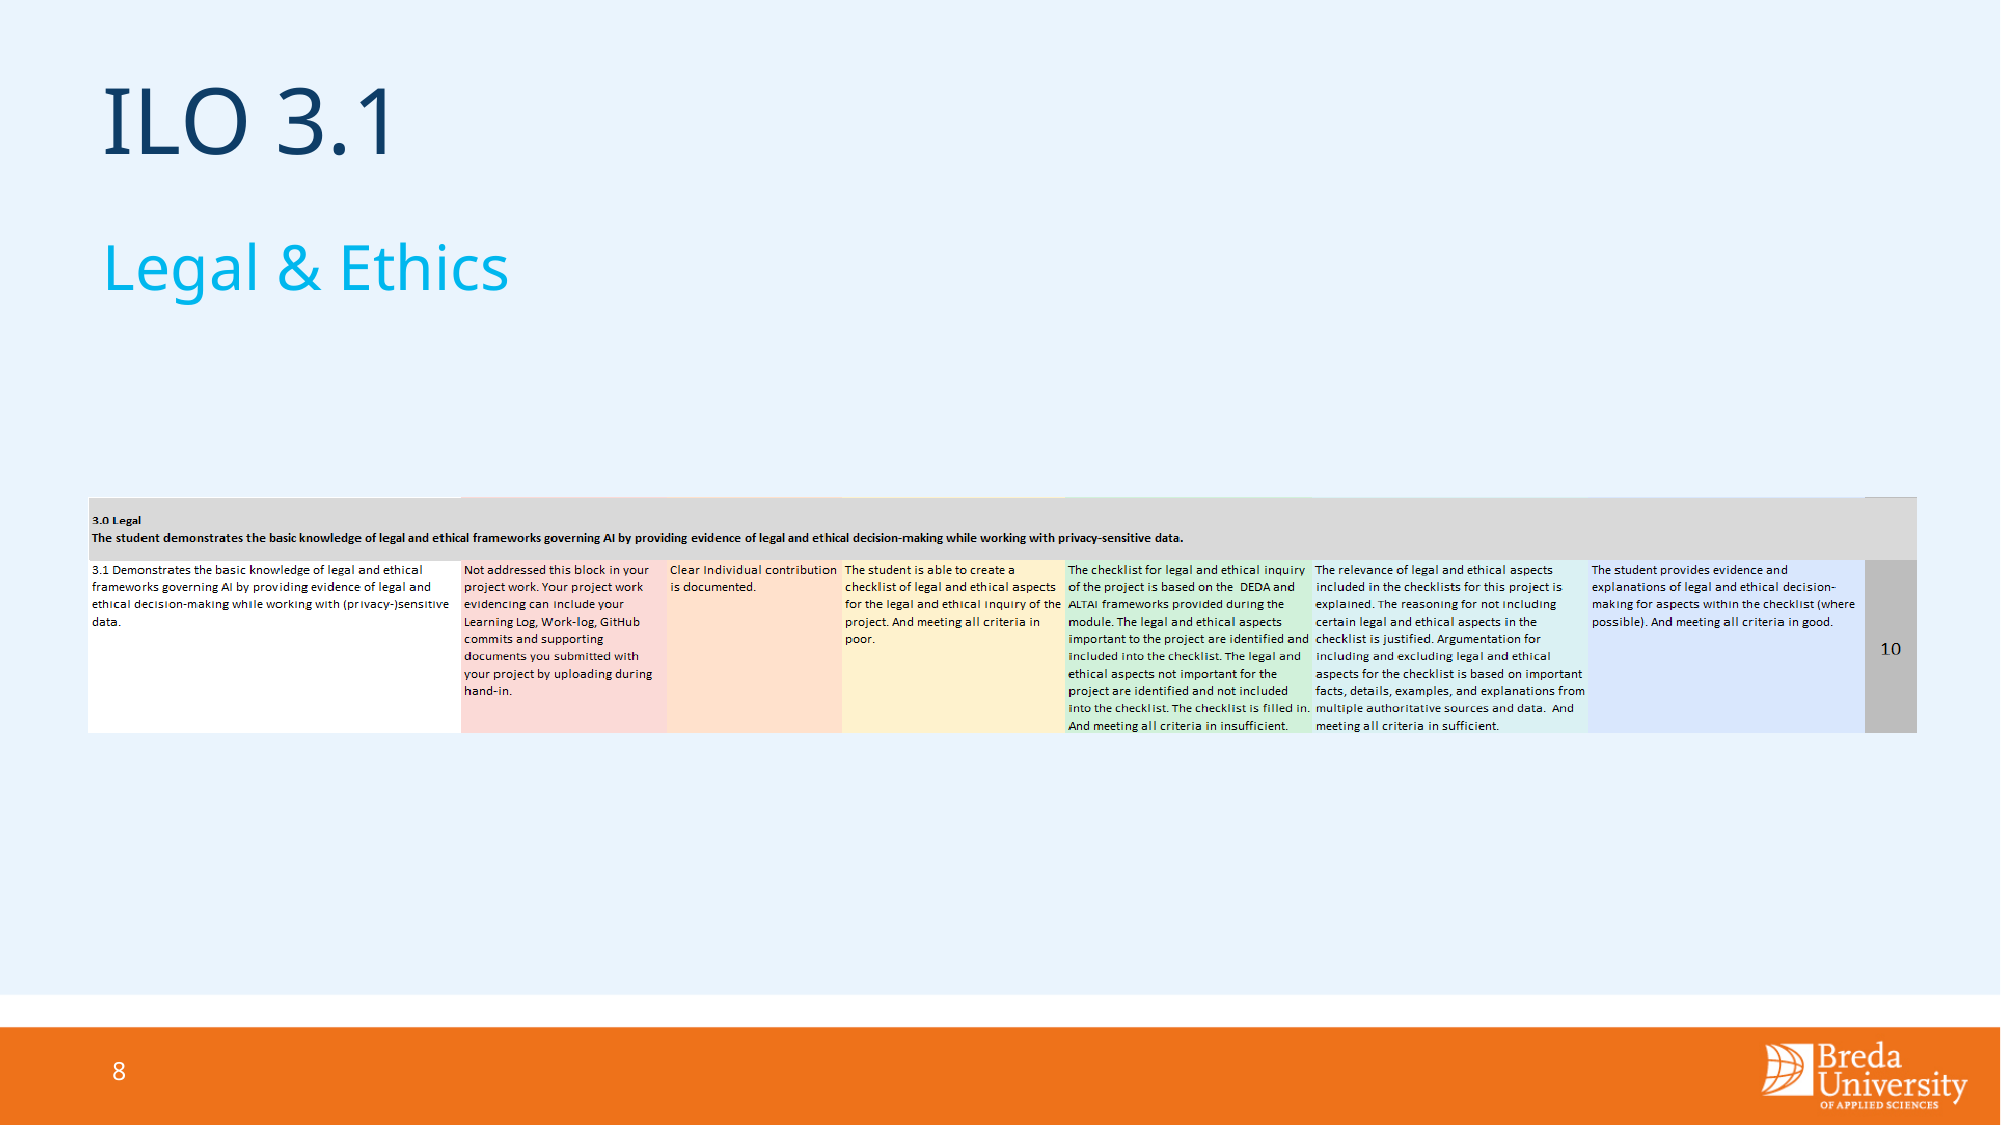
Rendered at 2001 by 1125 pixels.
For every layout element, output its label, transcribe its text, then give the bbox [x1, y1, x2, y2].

list Legal & Ethics [88, 229, 1917, 307]
slide_number 8 [97, 1042, 198, 1103]
picture [0, 0, 2001, 1125]
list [88, 497, 1917, 733]
title ILO 3.1 [88, 67, 1917, 210]
